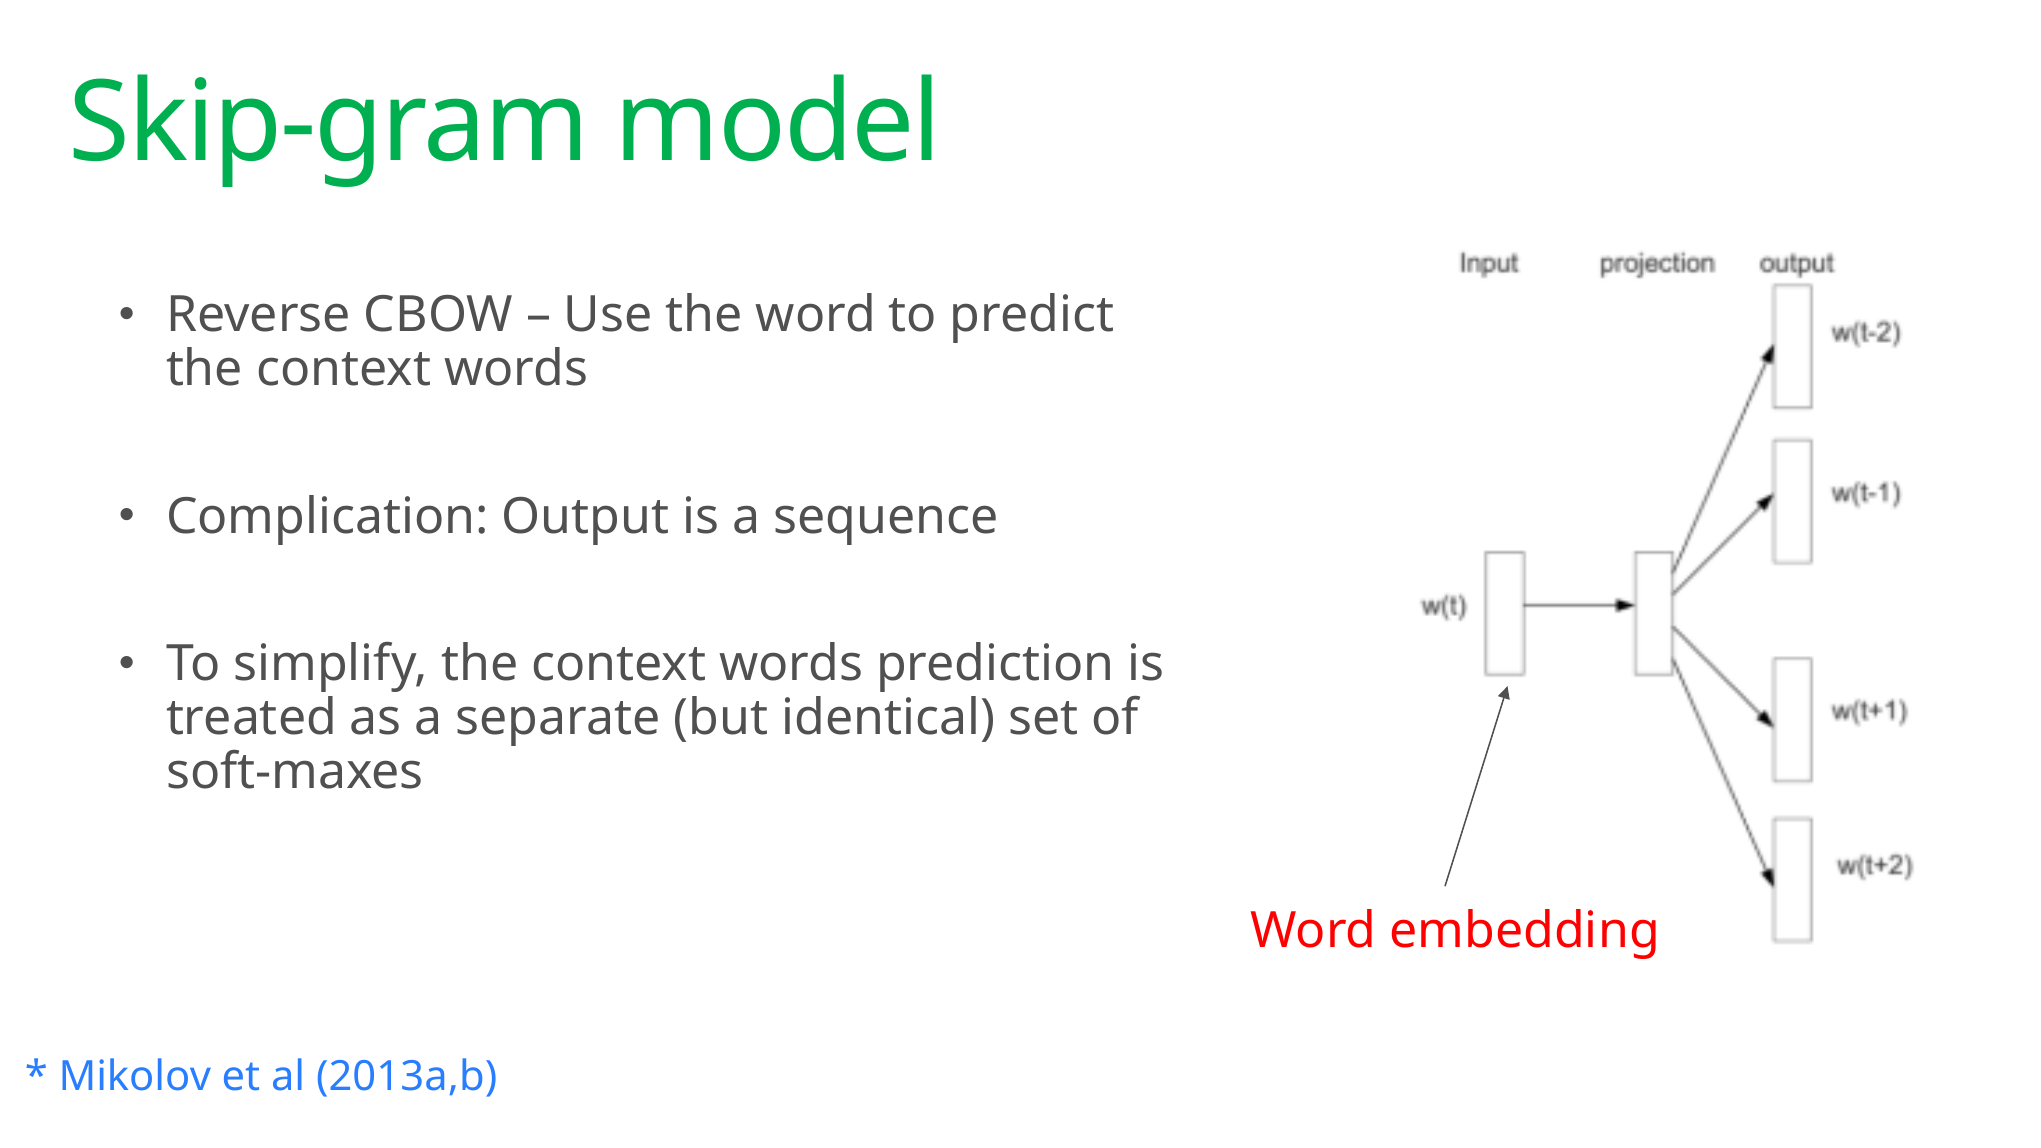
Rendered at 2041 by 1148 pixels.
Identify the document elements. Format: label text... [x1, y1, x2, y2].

picture [1407, 223, 1956, 995]
text_box Word embedding [1220, 880, 1407, 983]
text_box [1444, 685, 1508, 887]
list Reverse CBOW – Use the word to predict the context words Complication: Output is a sequence To simplify, the context words prediction is treated as a separate (but identical) set of soft-maxes [95, 273, 1208, 856]
title Skip-gram model [45, 48, 1996, 199]
text_box * Mikolov et al (2013a,b) [0, 1032, 528, 1123]
